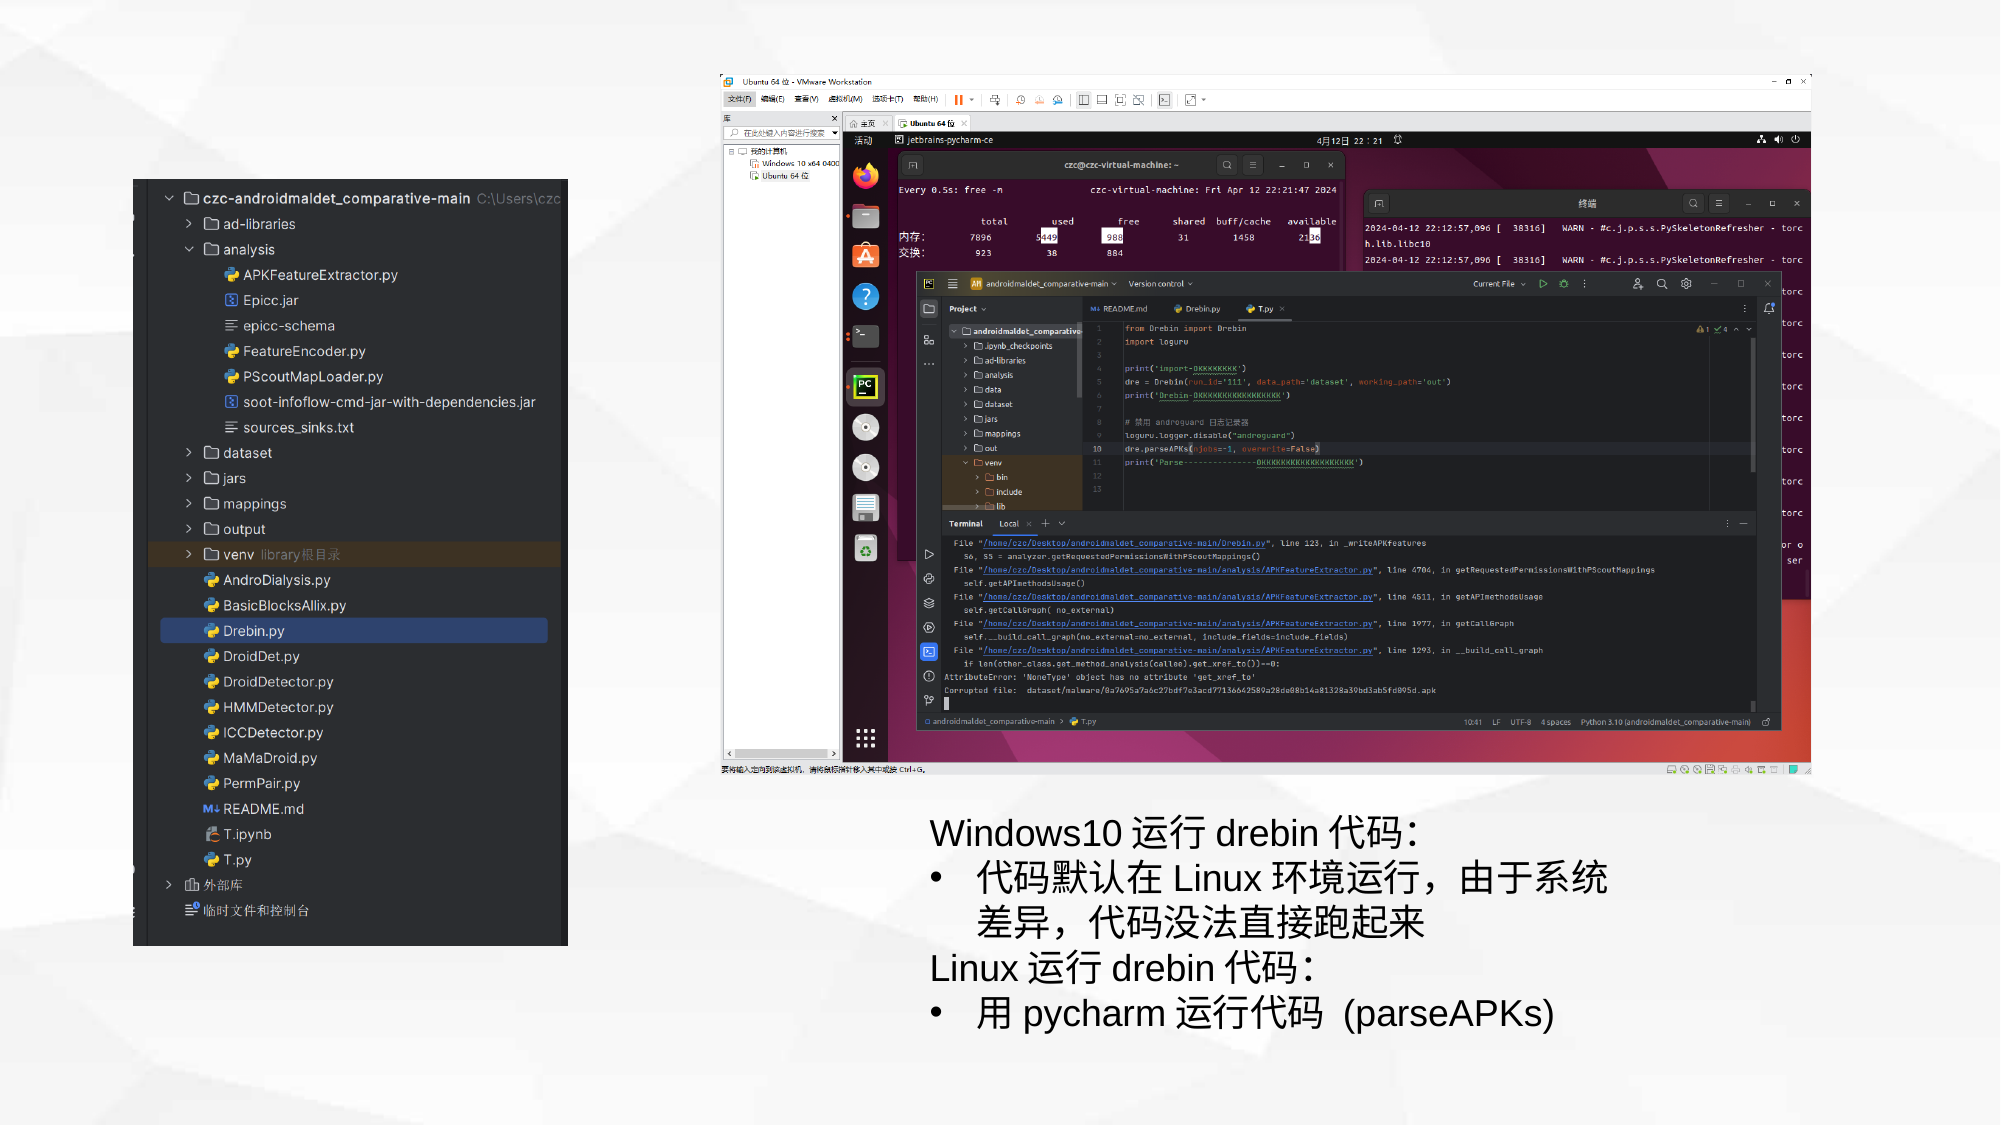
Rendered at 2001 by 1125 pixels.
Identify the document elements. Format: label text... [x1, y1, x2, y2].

text_box Windows10运行drebin代码： 代码默认在Linux环境运行，由于系统差异，代码没法直接跑起来 Linux运行drebin代码： 用pycharm运行代码 (parseAPKs) [914, 801, 1654, 1087]
picture [0, 0, 2001, 1125]
